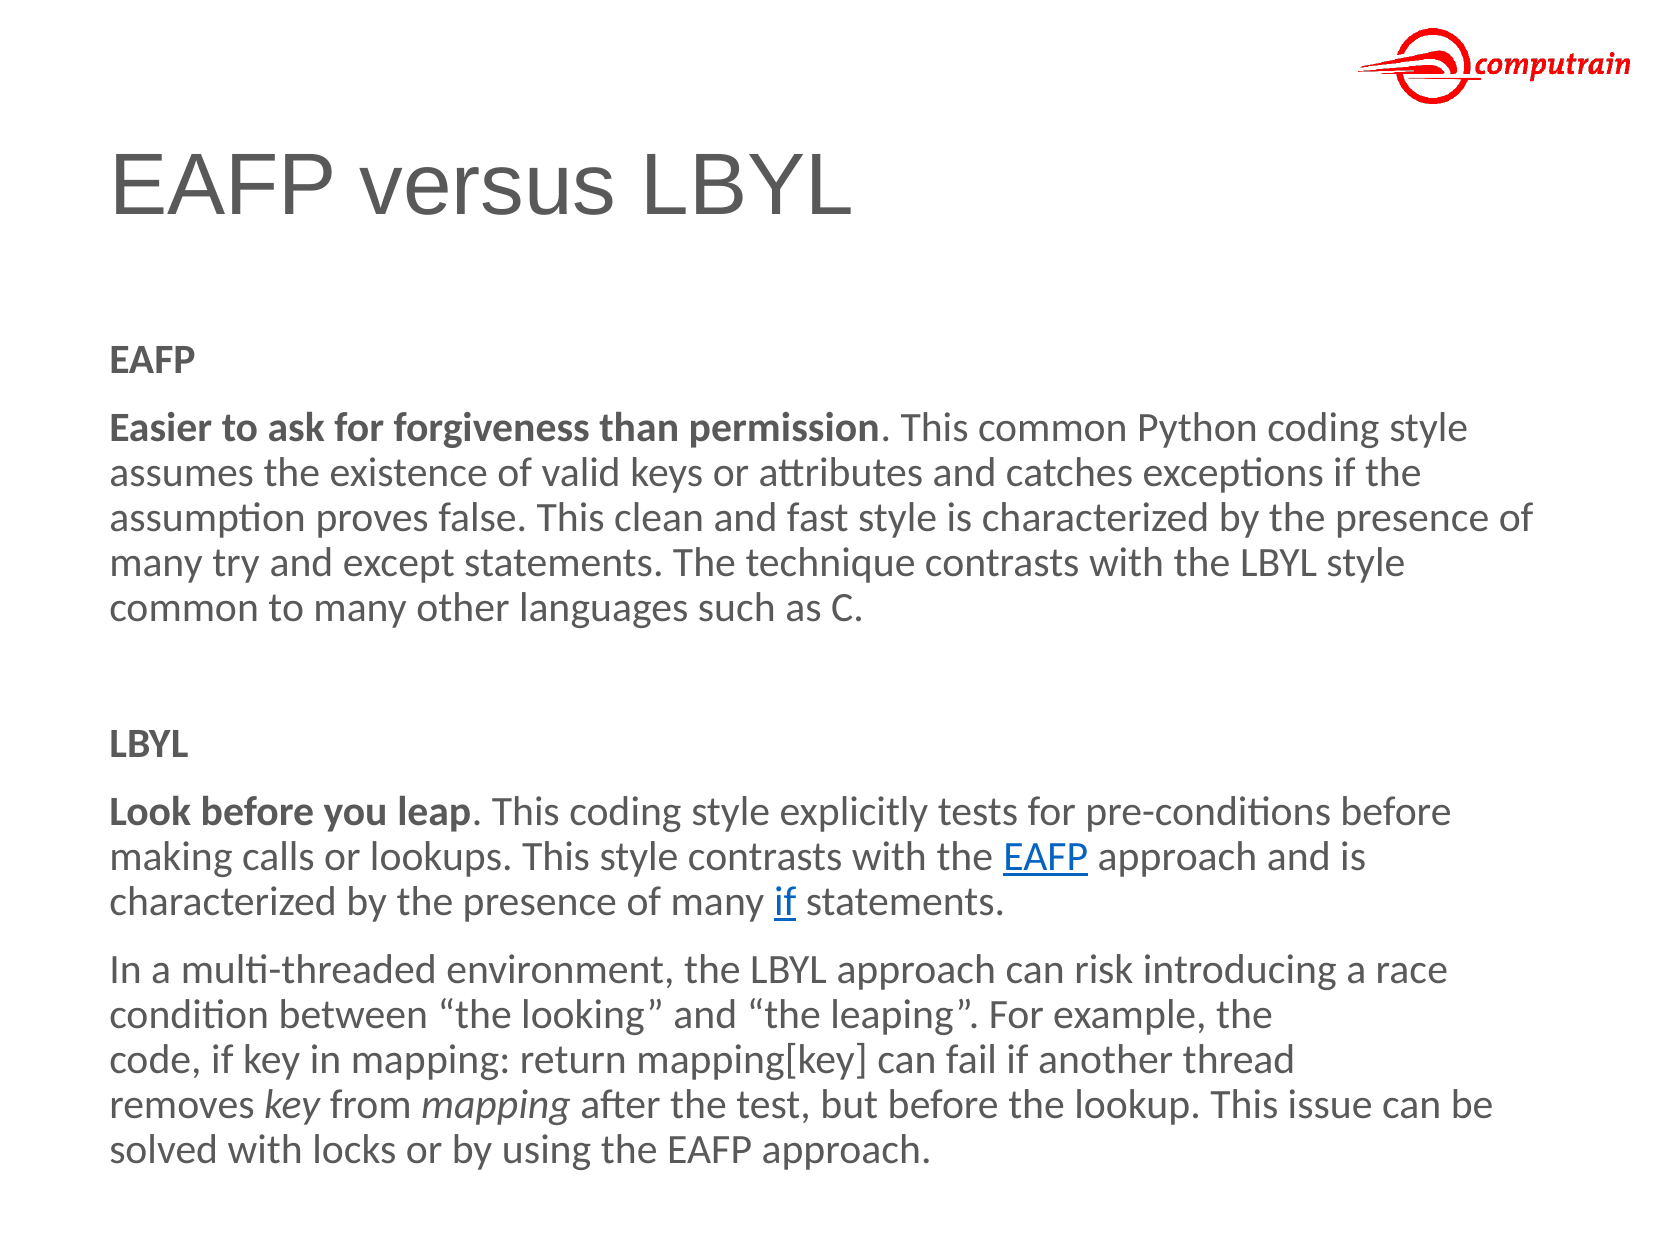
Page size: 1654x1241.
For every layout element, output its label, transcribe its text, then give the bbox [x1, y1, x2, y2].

title EAFP versus LBYL [94, 66, 1560, 306]
list EAFP Easier to ask for forgiveness than permission. This common Python coding style assumes the existence of valid keys or attributes and catches exceptions if the assumption proves false. This clean and fast style is characterized by the presence of many try and except statements. The technique contrasts with the LBYL style common to many other languages such as C. LBYL Look before you leap. This coding style explicitly tests for pre-conditions before making calls or lookups. This style contrasts with the EAFP approach and is characterized by the presence of many if statements. In a multi-threaded environment, the LBYL approach can risk introducing a race condition between “the looking” and “the leaping”. For example, the code, if key in mapping: return mapping[key] can fail if another thread removes key from mapping after the test, but before the lookup. This issue can be solved with locks or by using the EAFP approach. [94, 330, 1560, 1223]
picture [1358, 28, 1630, 104]
